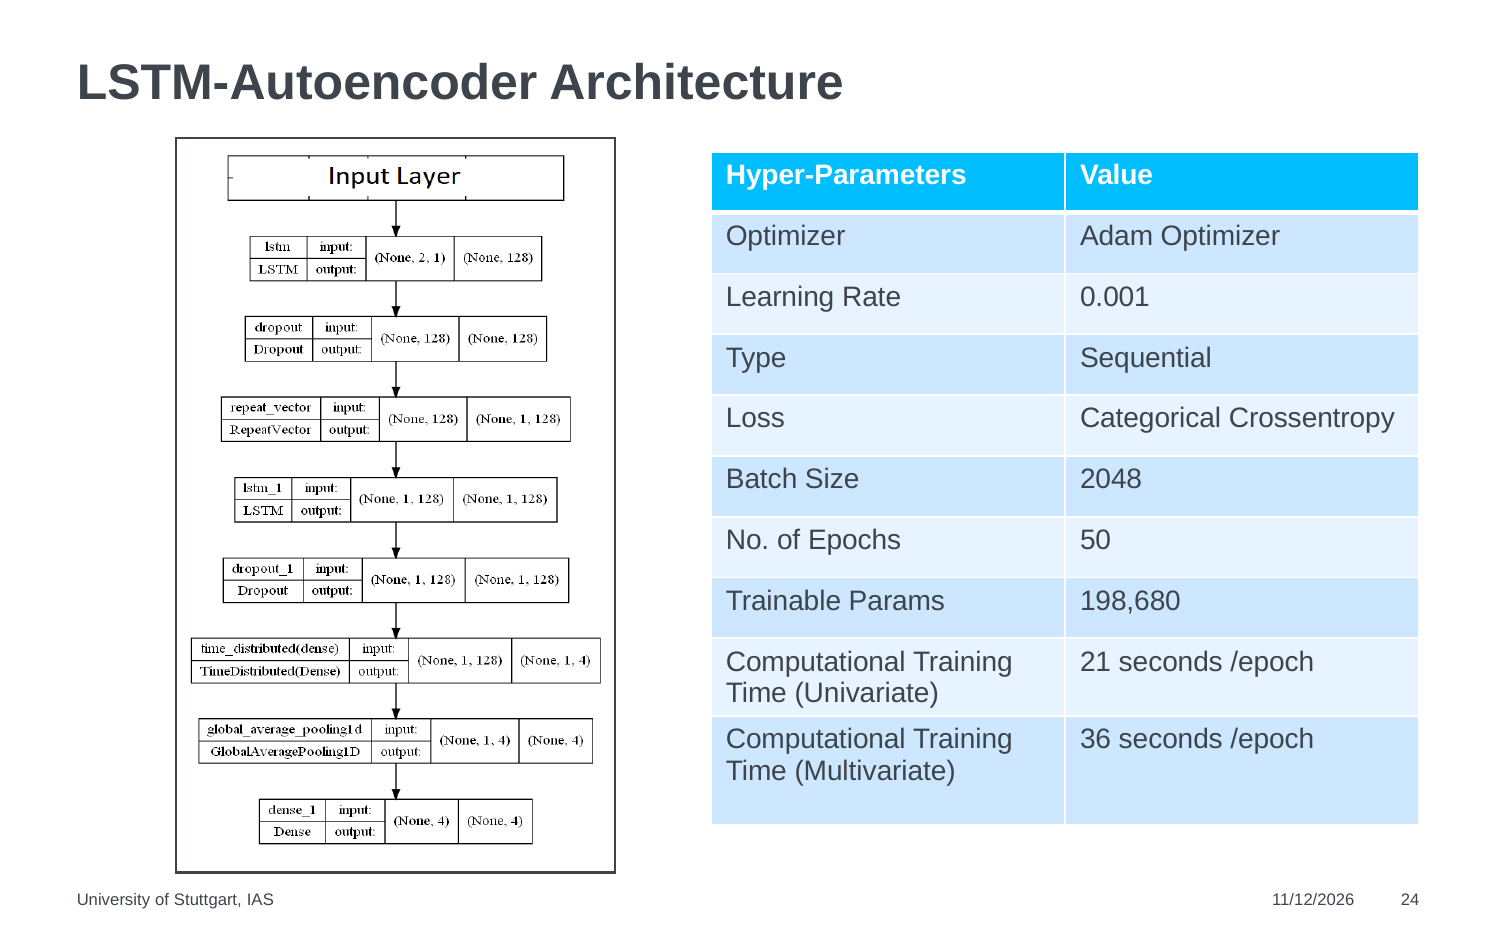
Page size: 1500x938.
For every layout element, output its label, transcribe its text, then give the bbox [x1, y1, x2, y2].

table_cell Categorical Crossentropy [1066, 396, 1418, 455]
table_header Hyper-Parameters [712, 153, 1064, 210]
table_cell Type [712, 335, 1064, 394]
table_cell 198,680 [1066, 578, 1418, 637]
slide_number 24 [1400, 888, 1438, 910]
table_cell No. of Epochs [712, 518, 1064, 577]
table_header Value [1066, 153, 1418, 210]
table_cell Batch Size [712, 457, 1064, 516]
text_box [175, 137, 616, 874]
table_cell 2048 [1066, 457, 1418, 516]
table_cell 36 seconds /epoch [1066, 717, 1418, 824]
table_cell 50 [1066, 518, 1418, 577]
title LSTM-Autoencoder Architecture [76, 64, 1424, 111]
table_cell Computational Training Time (Univariate) [712, 639, 1064, 715]
table_cell Learning Rate [712, 274, 1064, 333]
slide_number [1272, 888, 1360, 910]
table_cell Adam Optimizer [1066, 215, 1418, 273]
table_cell Loss [712, 396, 1064, 455]
table_cell Trainable Params [712, 578, 1064, 637]
table_cell Computational Training Time (Multivariate) [712, 717, 1064, 824]
table_cell 21 seconds /epoch [1066, 639, 1418, 715]
table_cell Optimizer [712, 215, 1064, 273]
table_cell Sequential [1066, 335, 1418, 394]
picture [187, 151, 604, 848]
table_cell 0.001 [1066, 274, 1418, 333]
footer University of Stuttgart, IAS [76, 888, 1072, 910]
